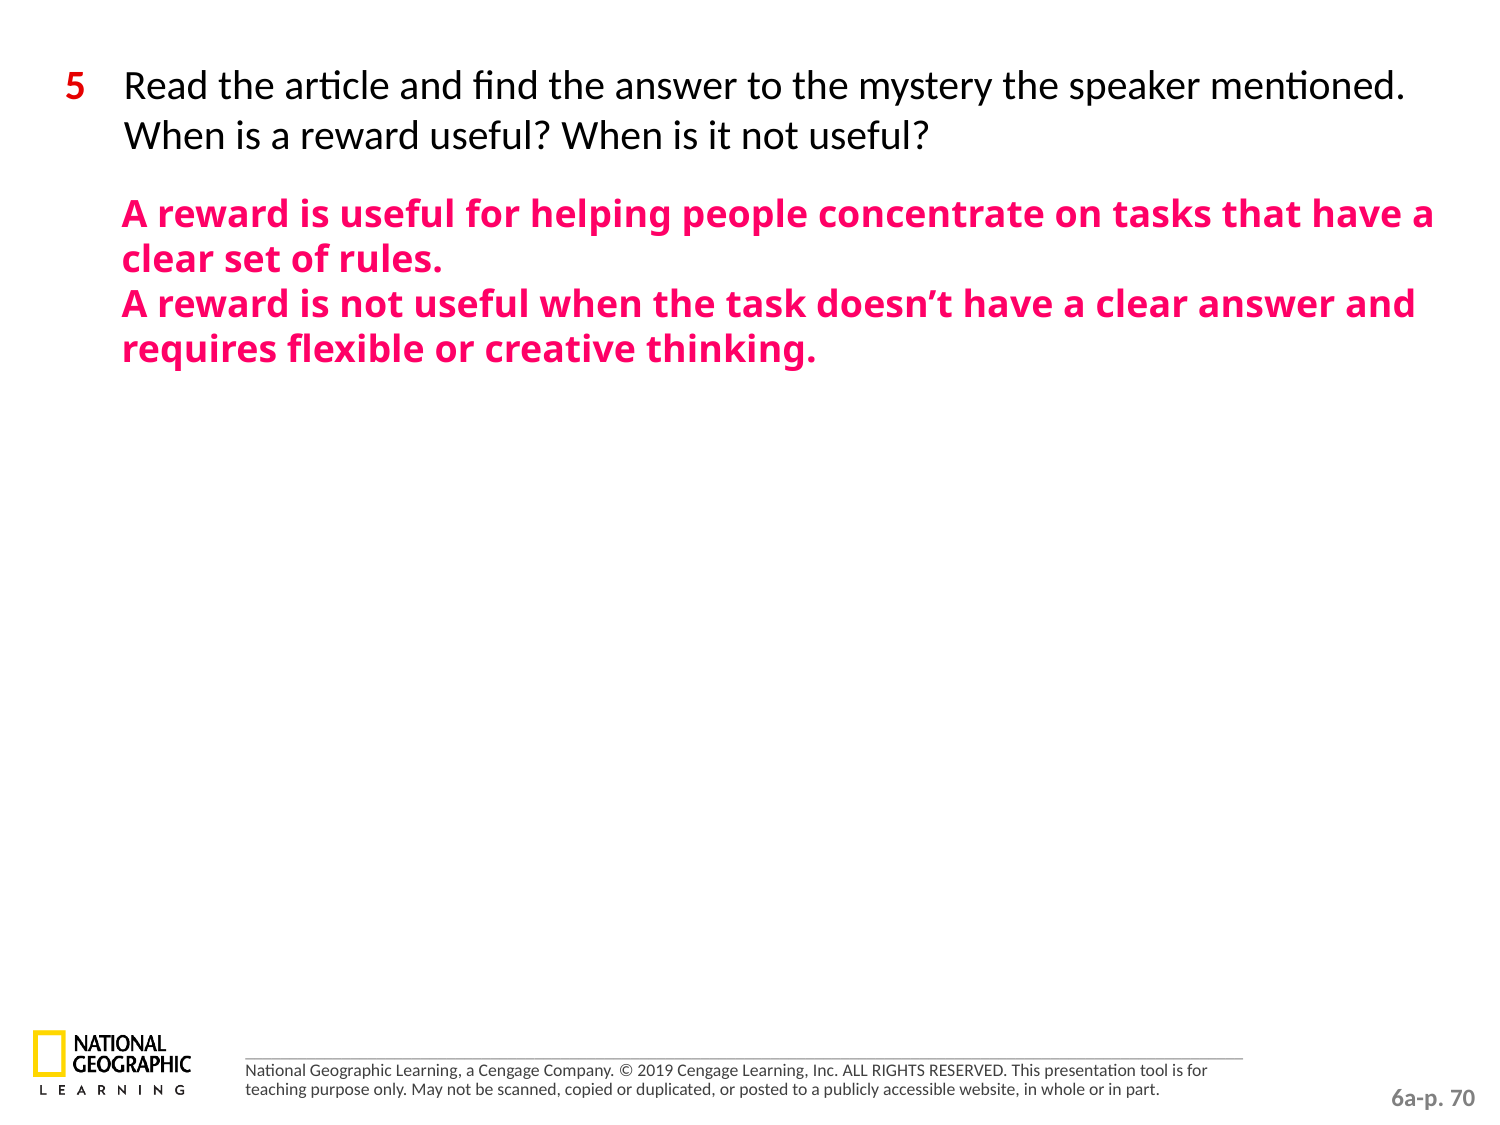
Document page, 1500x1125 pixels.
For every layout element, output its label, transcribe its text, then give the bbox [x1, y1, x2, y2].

text_box A reward is useful for helping people concentrate on tasks that have a clear set of rules. A reward is not useful when the task doesn’t have a clear answer and requires flexible or creative thinking. [106, 182, 1461, 378]
text_box 6a-p. 70 [1322, 1073, 1491, 1119]
text_box 5 Read the article and find the answer to the mystery the speaker mentioned. When is a reward useful? When is it not useful? [50, 50, 1443, 166]
picture [33, 1030, 191, 1095]
